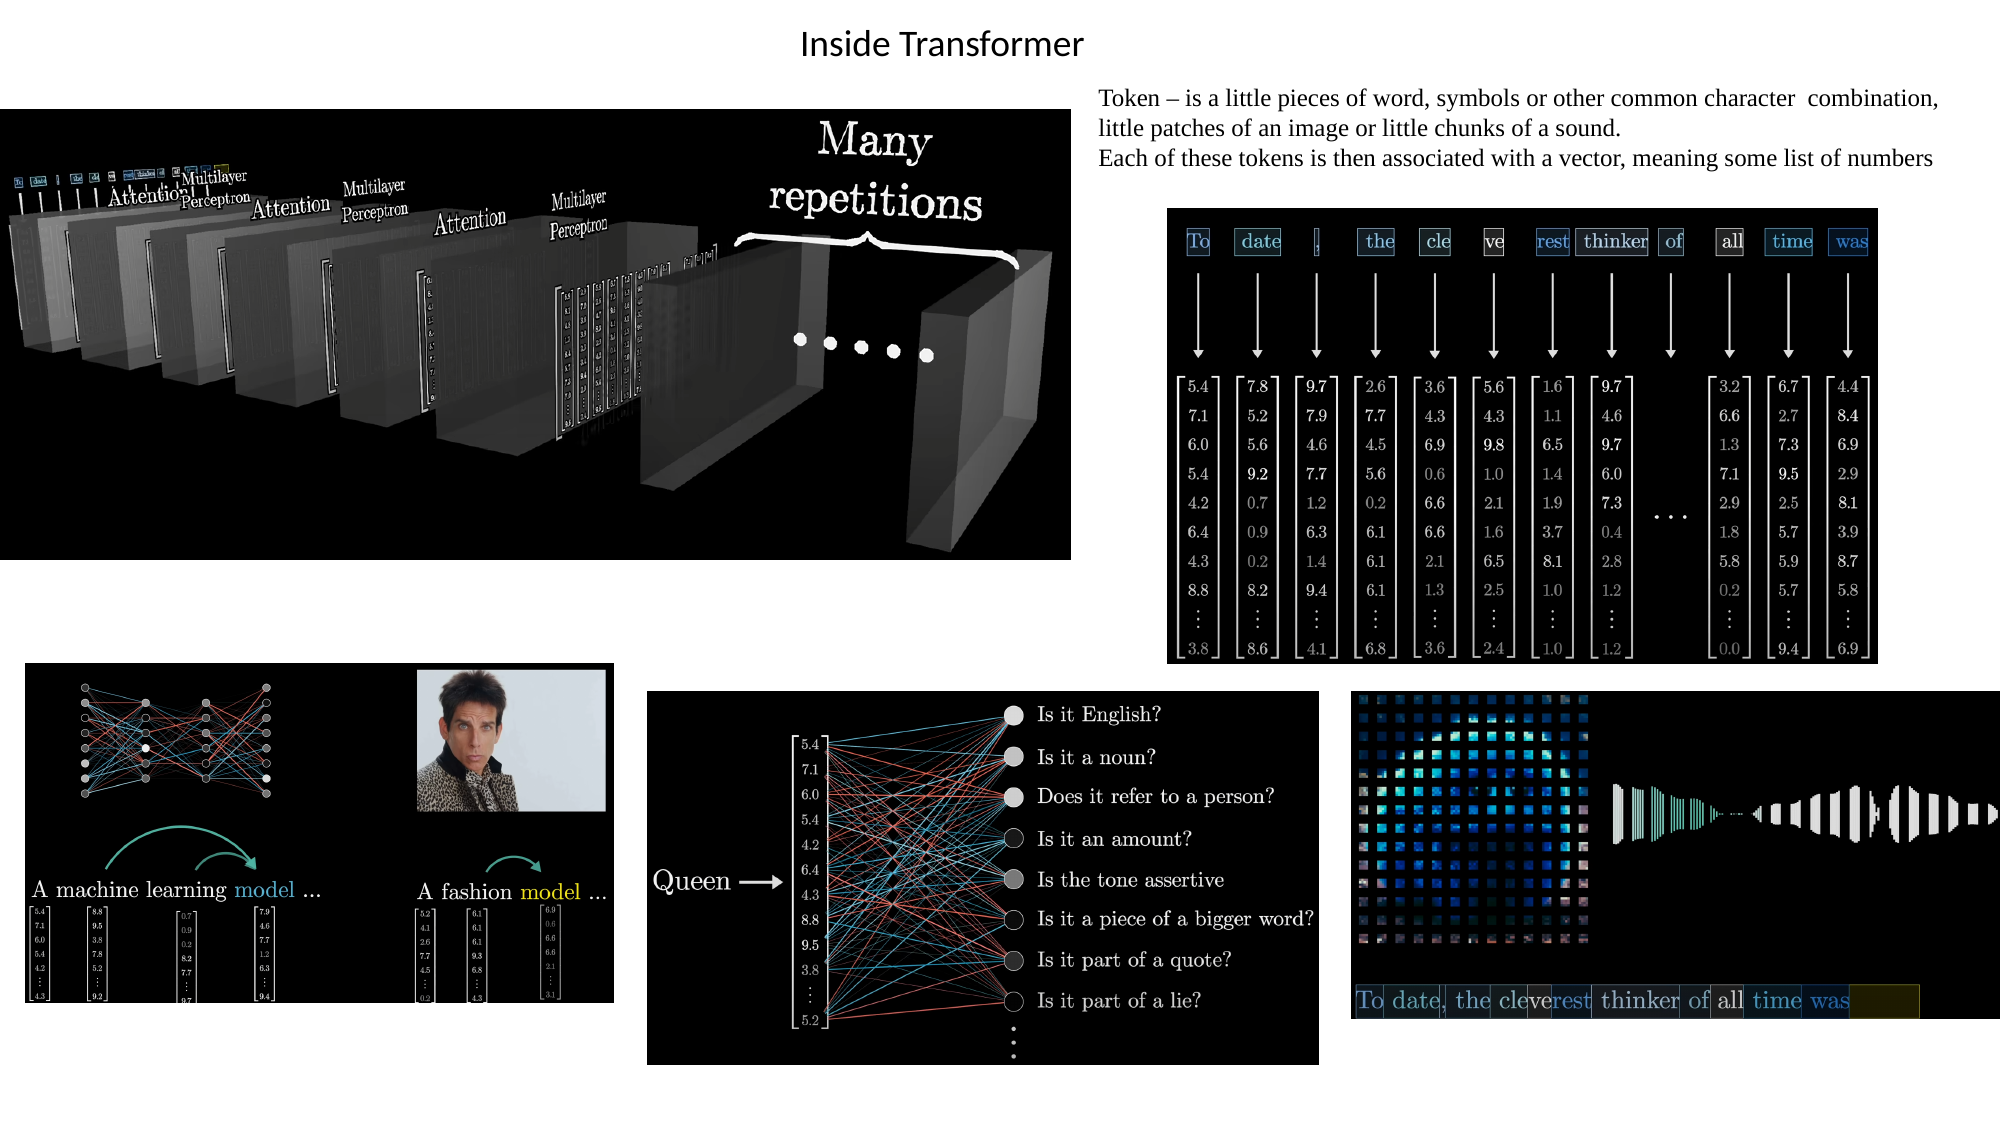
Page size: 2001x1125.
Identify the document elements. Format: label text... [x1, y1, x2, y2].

picture [647, 691, 1319, 1065]
picture [25, 663, 614, 1003]
text_box Token – is a little pieces of word, symbols or other common character combination, little patches of an image or little chunks of a sound. Each of these tokens is then associated with a vector, meaning some list of numbers [1083, 74, 1962, 179]
picture [0, 109, 1071, 560]
picture [1351, 691, 2000, 1019]
picture [1167, 208, 1878, 664]
text_box Inside Transformer [785, 11, 1101, 72]
